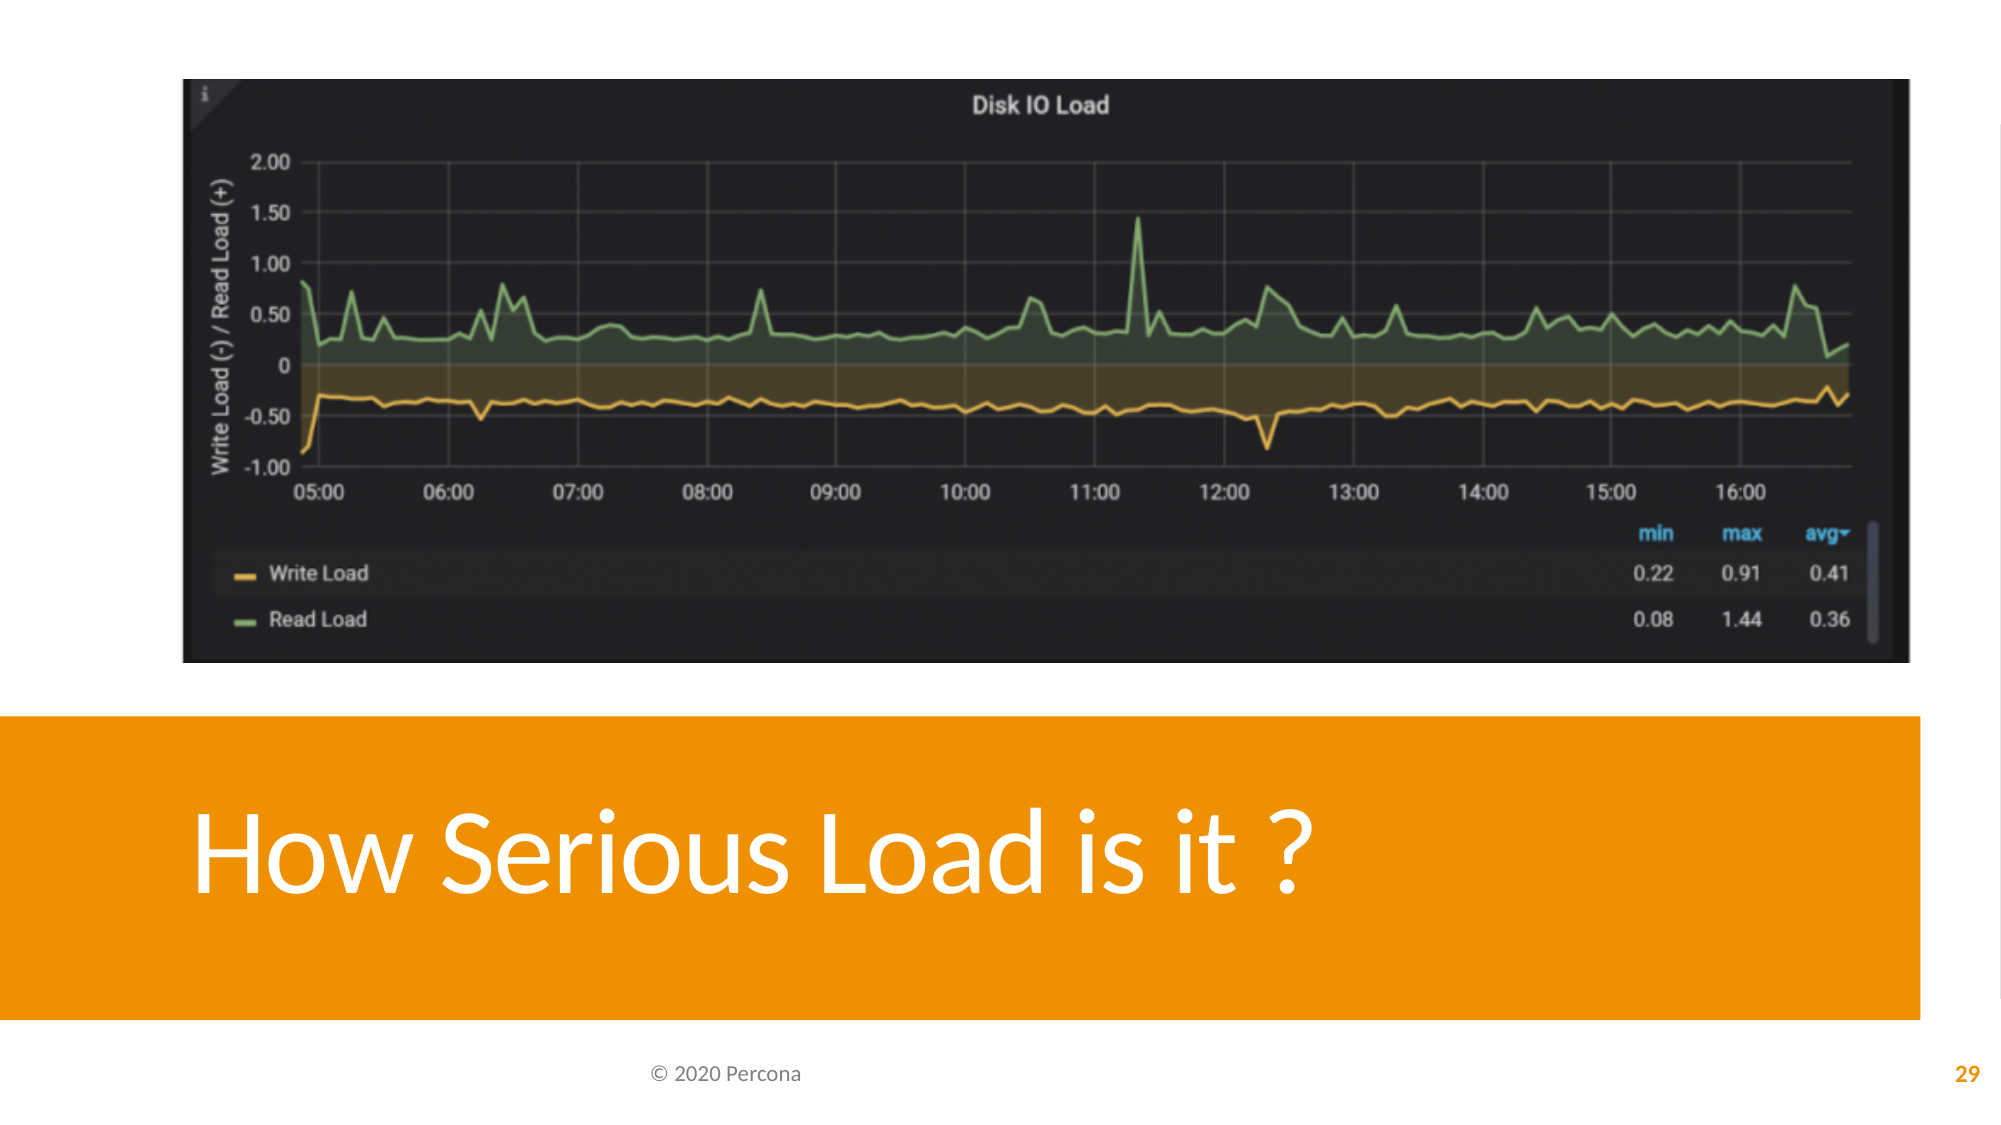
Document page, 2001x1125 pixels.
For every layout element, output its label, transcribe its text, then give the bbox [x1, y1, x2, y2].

text_box [0, 716, 1921, 1021]
footer © 2020 Percona [634, 1042, 1605, 1103]
slide_number 29 [1744, 1042, 1996, 1103]
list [175, 79, 1921, 664]
text_box [0, 0, 2000, 1125]
title How Serious Load is it ? [175, 753, 1851, 928]
